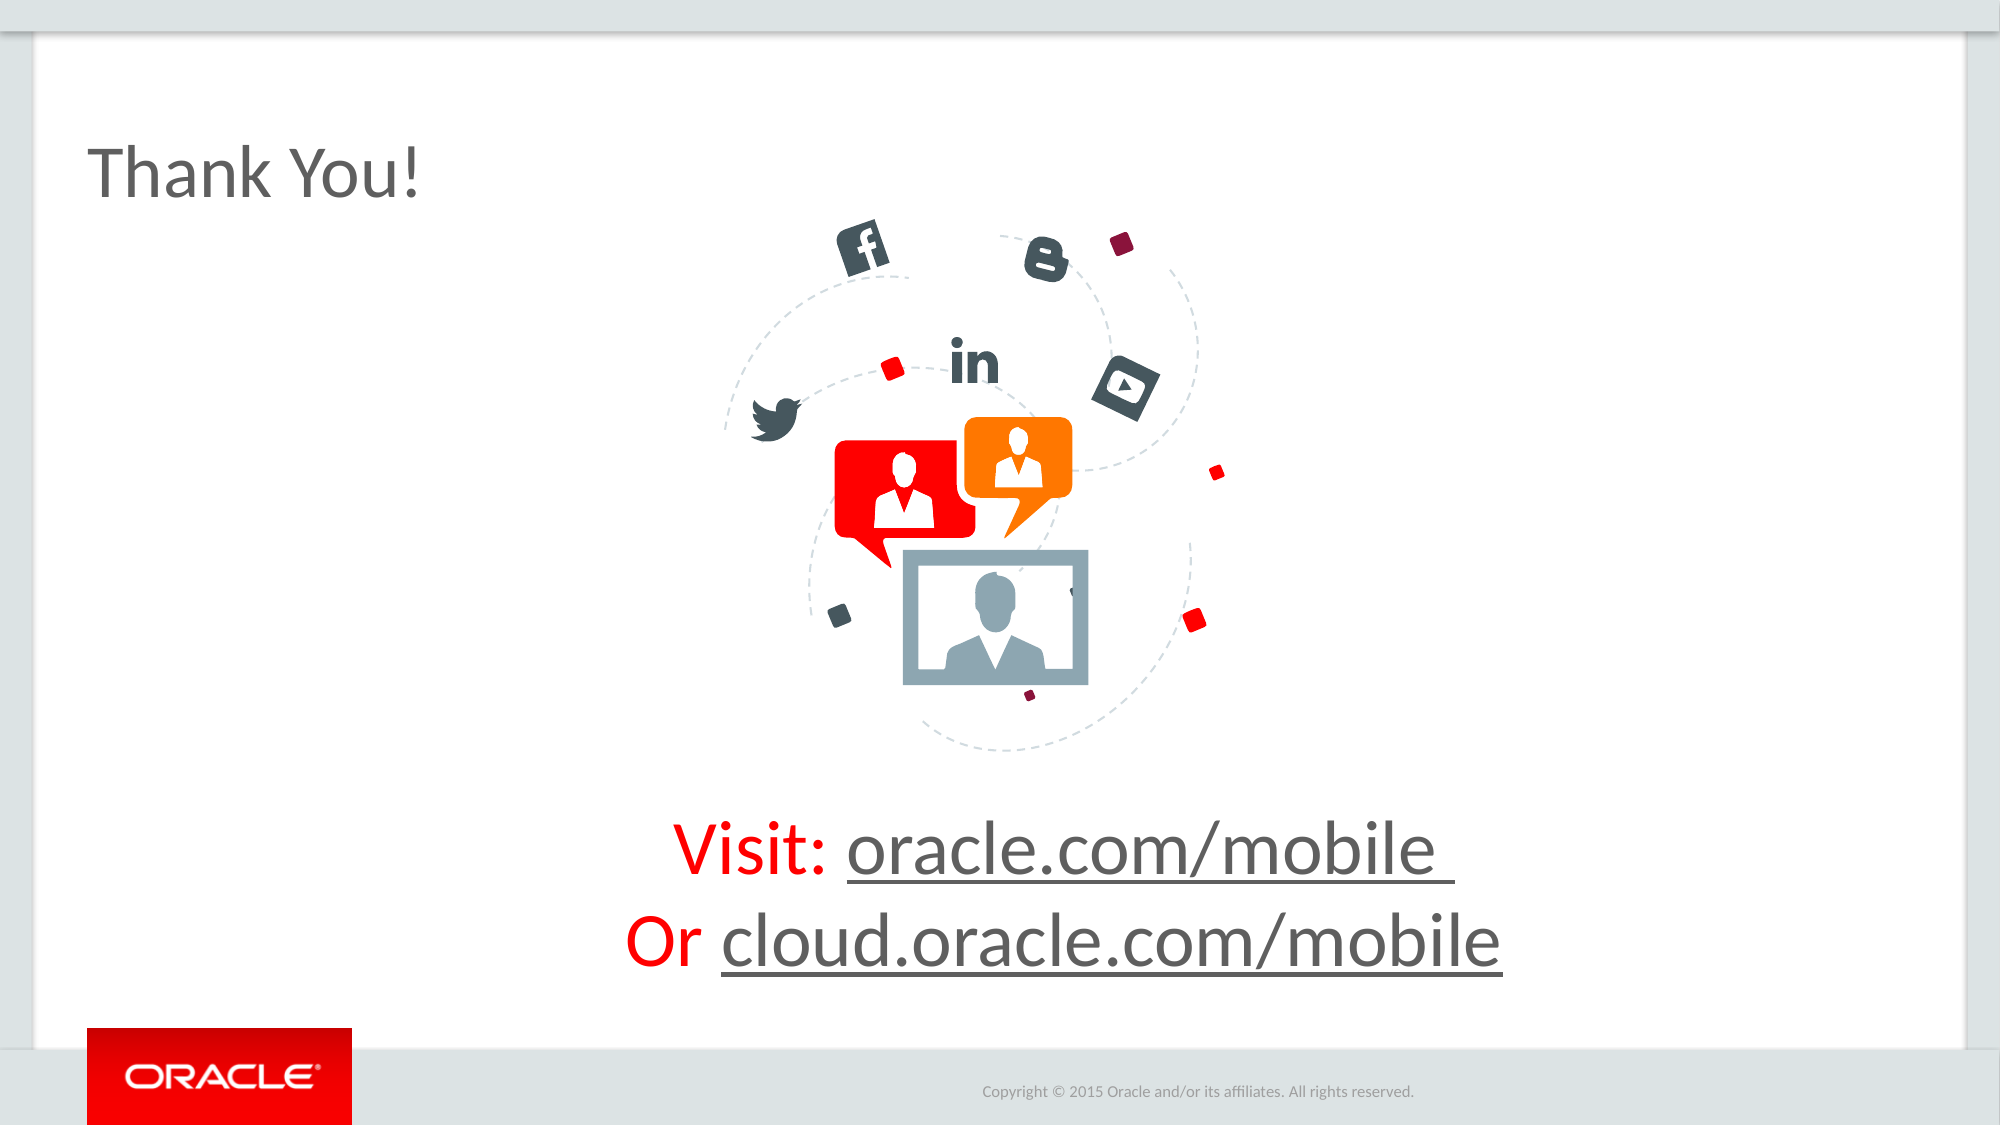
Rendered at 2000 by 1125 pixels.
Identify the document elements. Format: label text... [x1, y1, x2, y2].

picture [87, 1028, 352, 1125]
text_box Visit: oracle.com/mobile Or cloud.oracle.com/mobile [605, 787, 1524, 993]
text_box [749, 224, 1250, 762]
title Thank You! [87, 66, 1913, 213]
